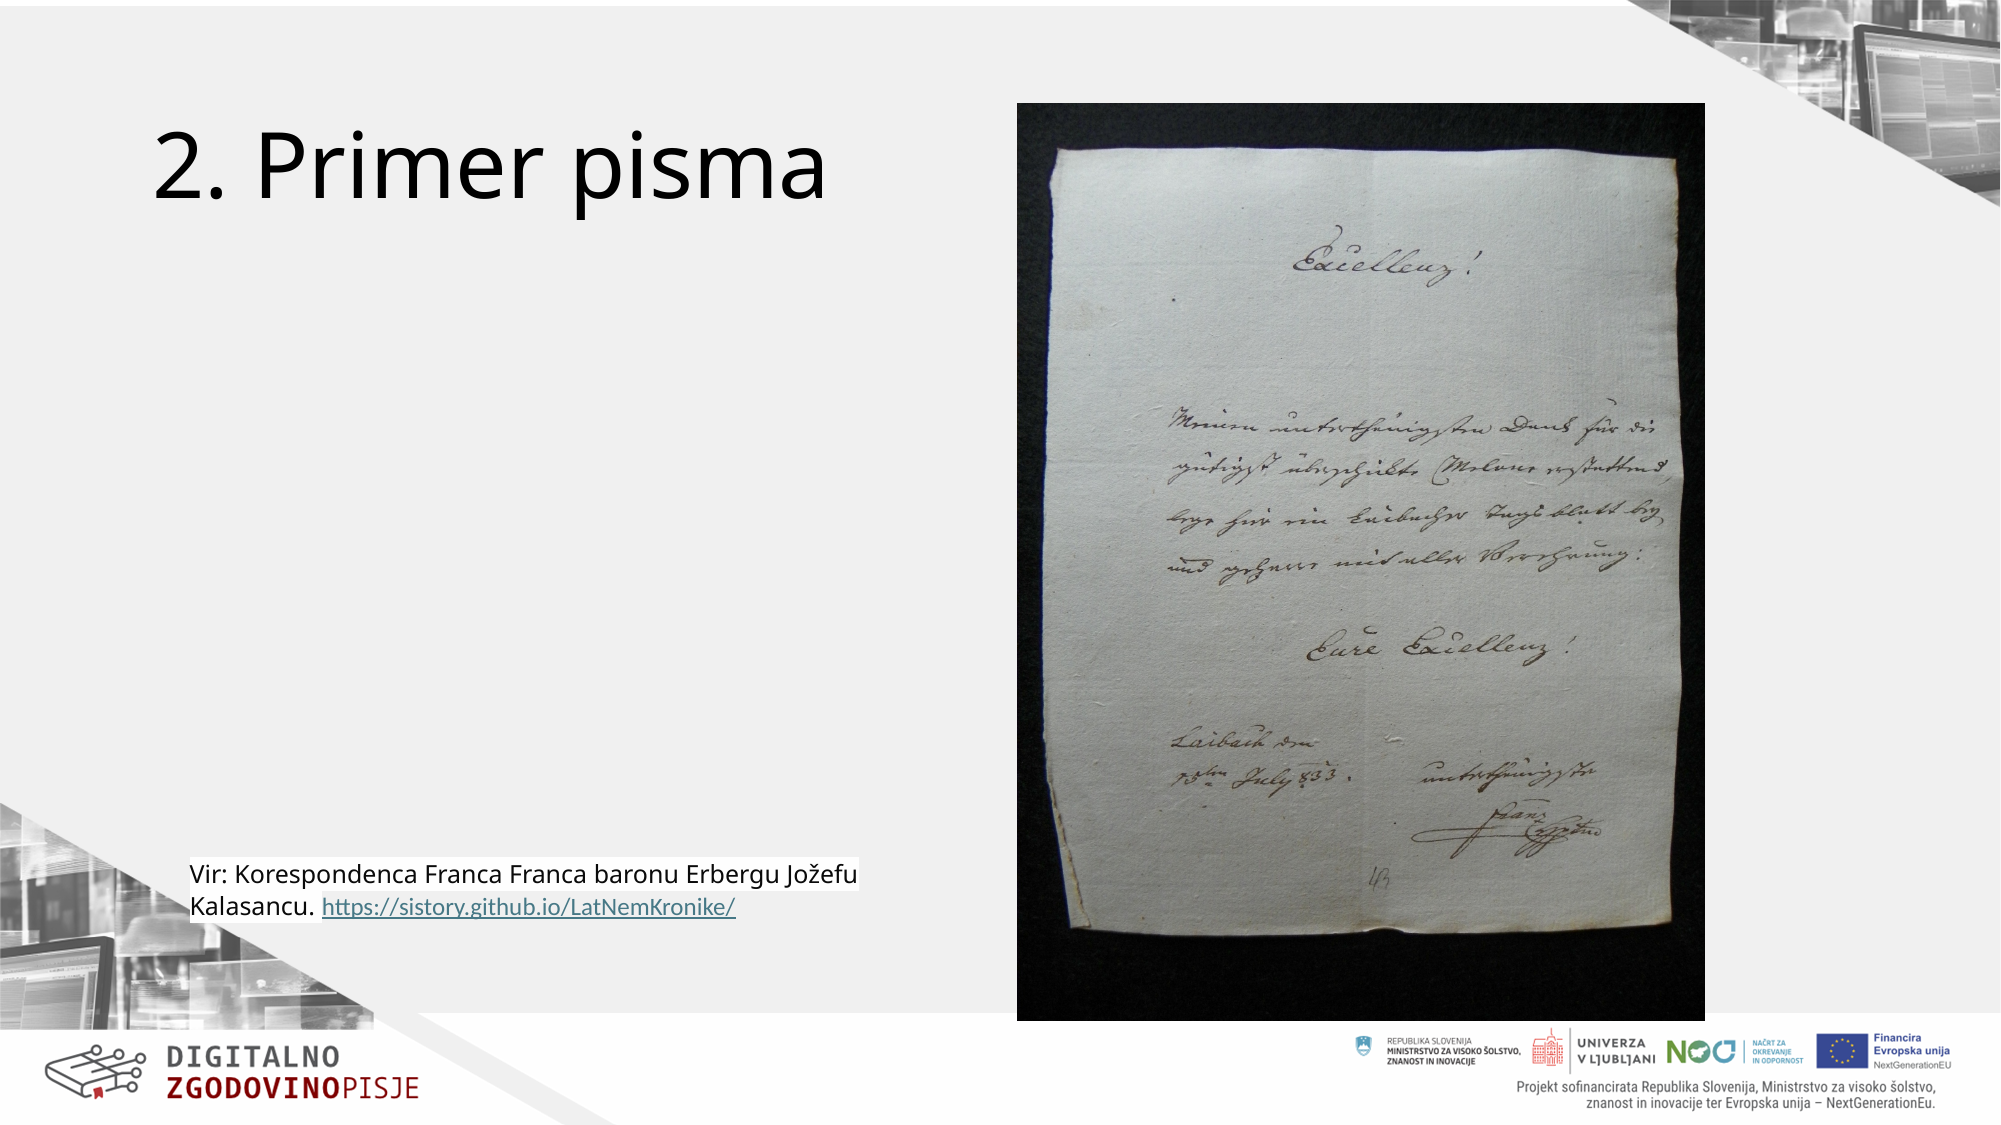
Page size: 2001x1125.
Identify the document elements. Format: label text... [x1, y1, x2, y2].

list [1016, 103, 1706, 1022]
title 2. Primer pisma [137, 59, 1863, 278]
picture [0, 0, 2001, 1125]
text_box Vir: Korespondenca Franca Franca baronu Erbergu Jožefu Kalasancu. https://sistory.github.io/LatNemKronike/ [137, 849, 884, 929]
